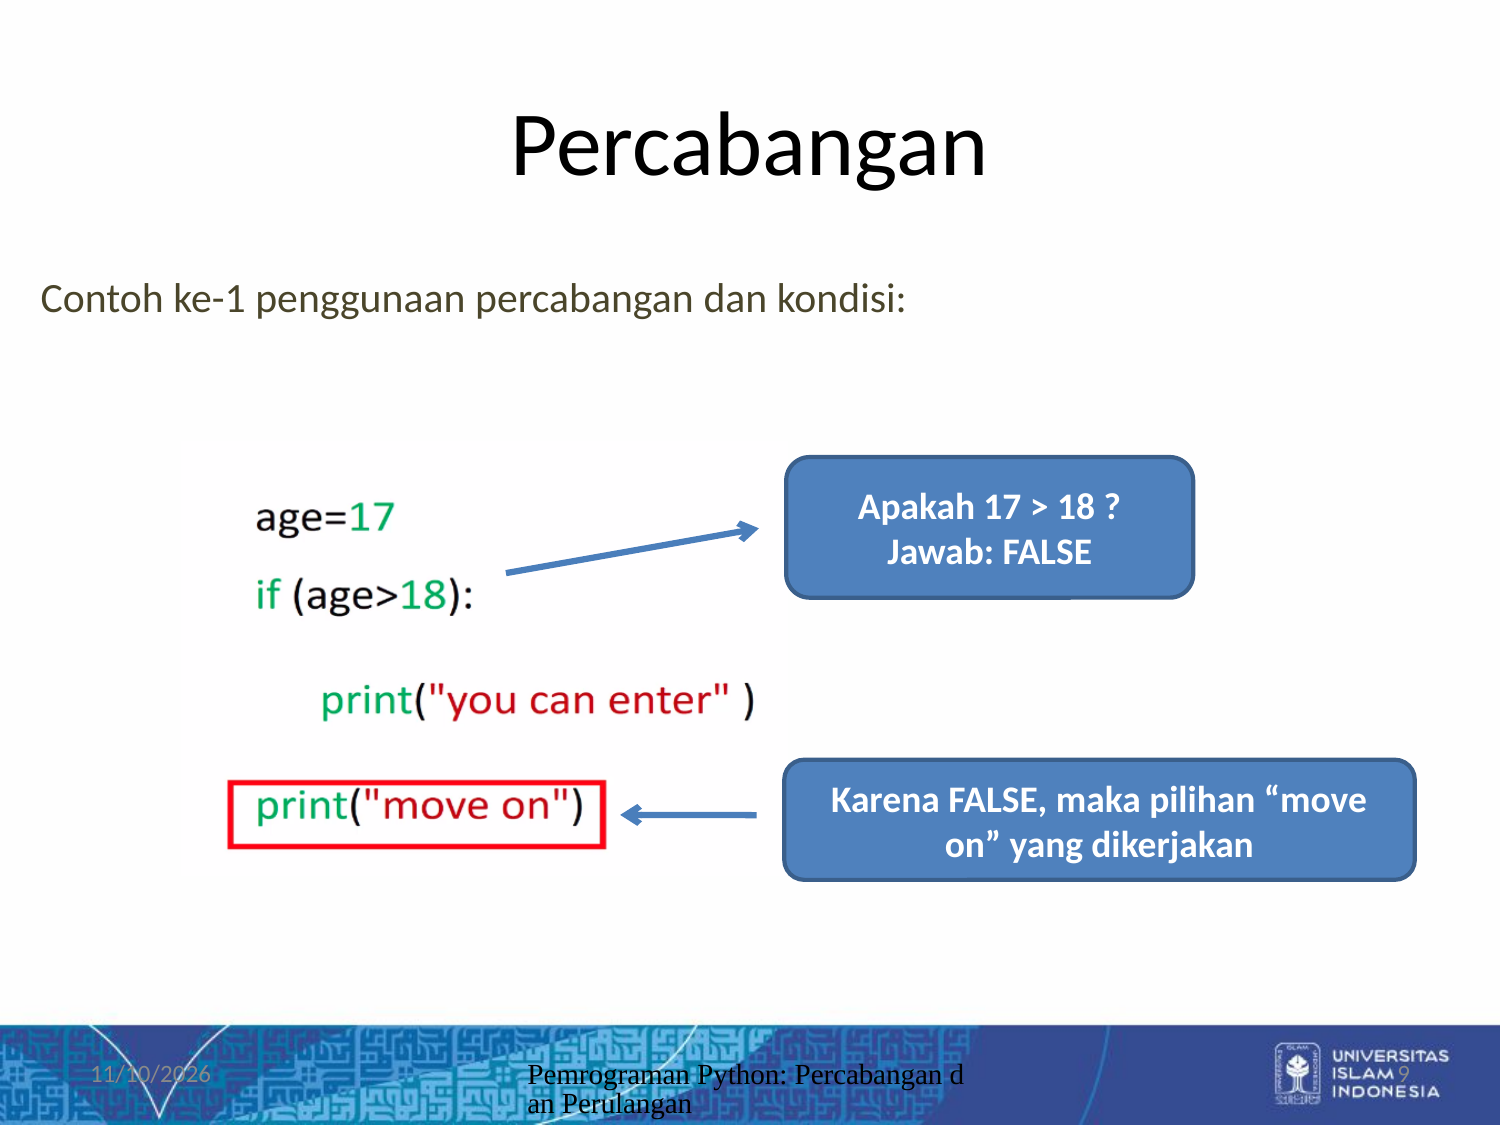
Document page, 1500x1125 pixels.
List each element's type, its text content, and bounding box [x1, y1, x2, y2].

footer Pemrograman Python: Percabangan dan Perulangan [512, 1042, 988, 1103]
picture [0, 0, 1500, 1125]
text_box Apakah 17 > 18 ? Jawab: FALSE [793, 454, 1196, 600]
slide_number 9 [1074, 1042, 1425, 1103]
text_box Karena FALSE, maka pilihan “move on” yang dikerjakan [792, 757, 1417, 882]
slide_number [75, 1042, 425, 1103]
title Percabangan [75, 45, 1425, 232]
text_box Contoh ke-1 penggunaan percabangan dan kondisi: [25, 232, 1472, 359]
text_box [505, 528, 760, 574]
